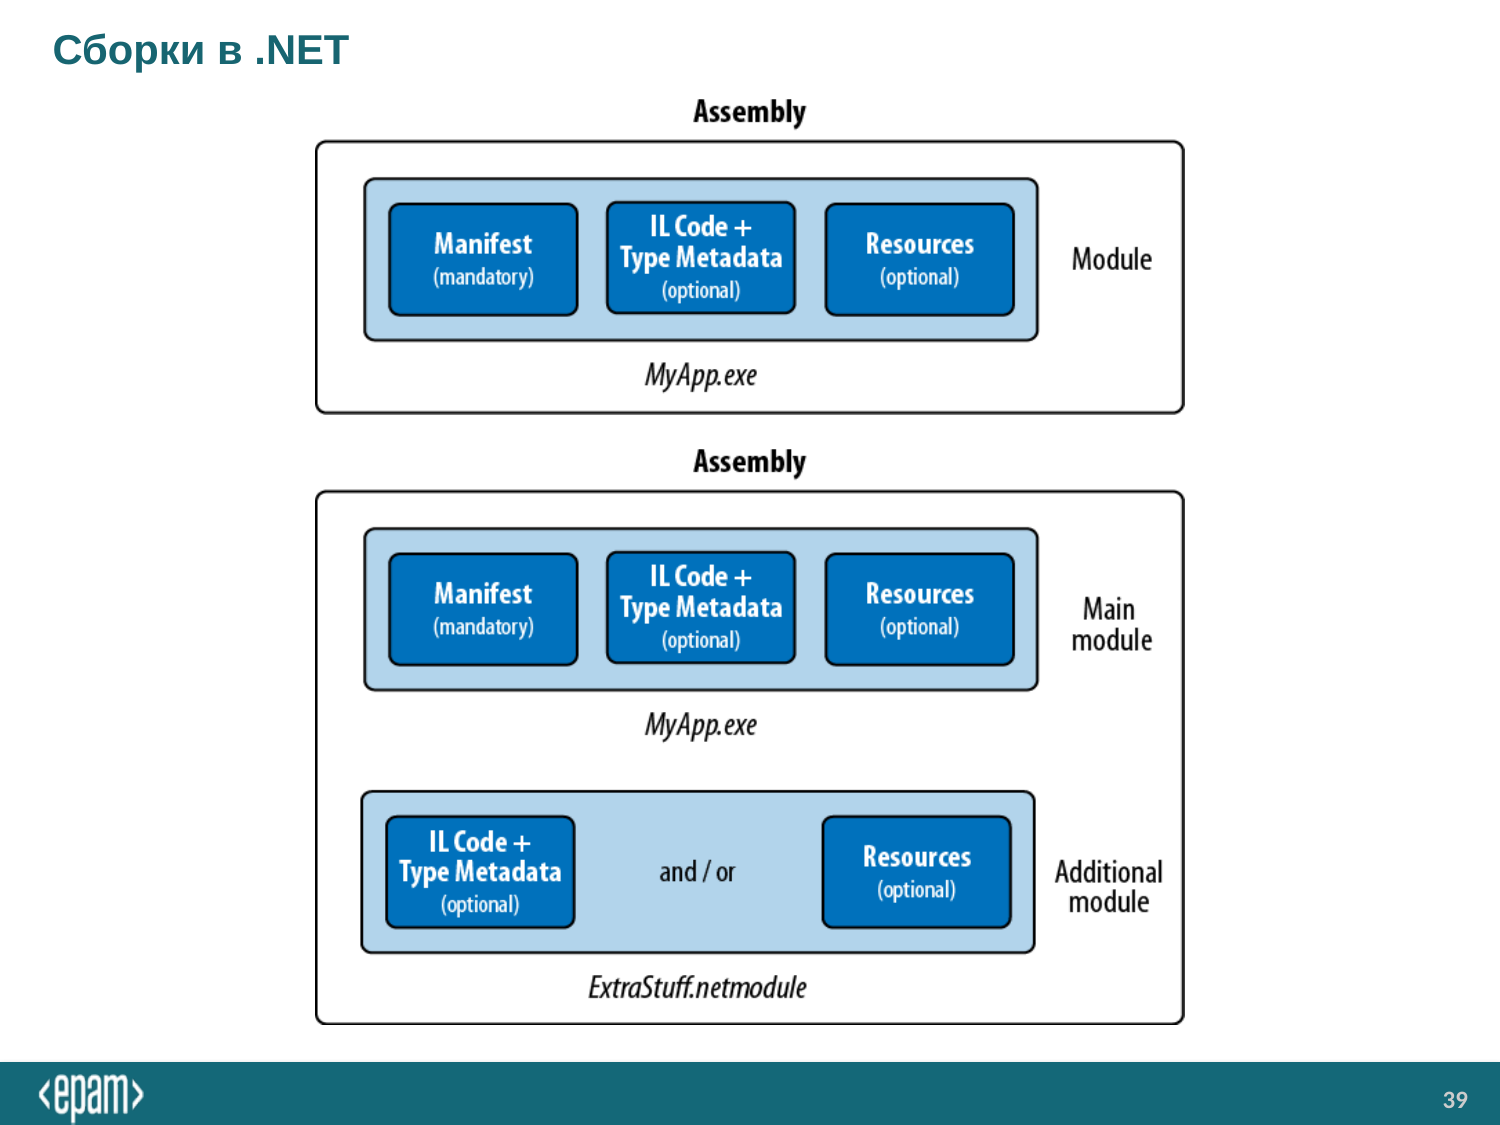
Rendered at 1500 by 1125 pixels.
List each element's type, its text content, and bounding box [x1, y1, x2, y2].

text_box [315, 94, 1185, 1025]
title Сборки в .NET [0, 0, 1500, 95]
picture [38, 1074, 144, 1125]
